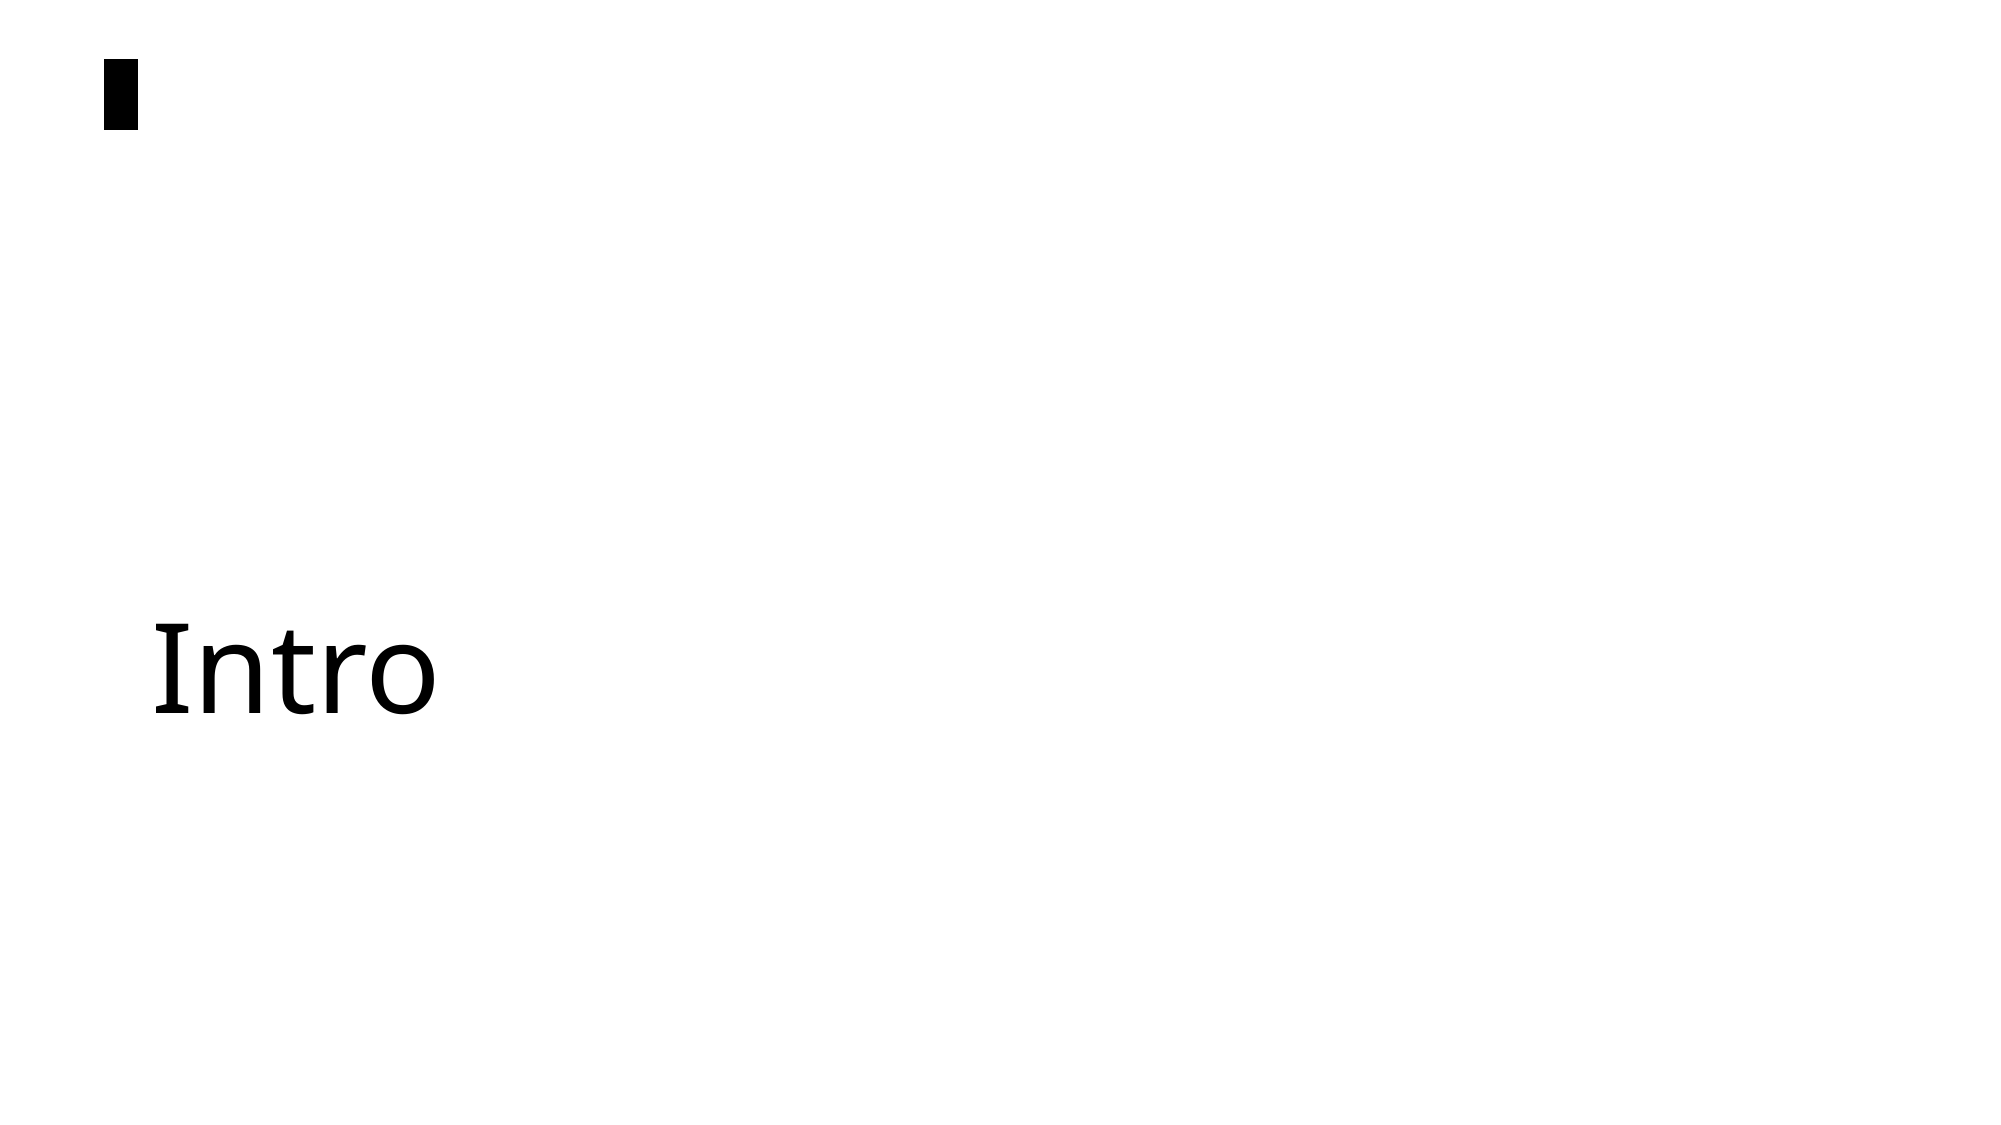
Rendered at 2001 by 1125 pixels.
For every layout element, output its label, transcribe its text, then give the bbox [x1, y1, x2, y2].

title Intro [136, 280, 1862, 749]
